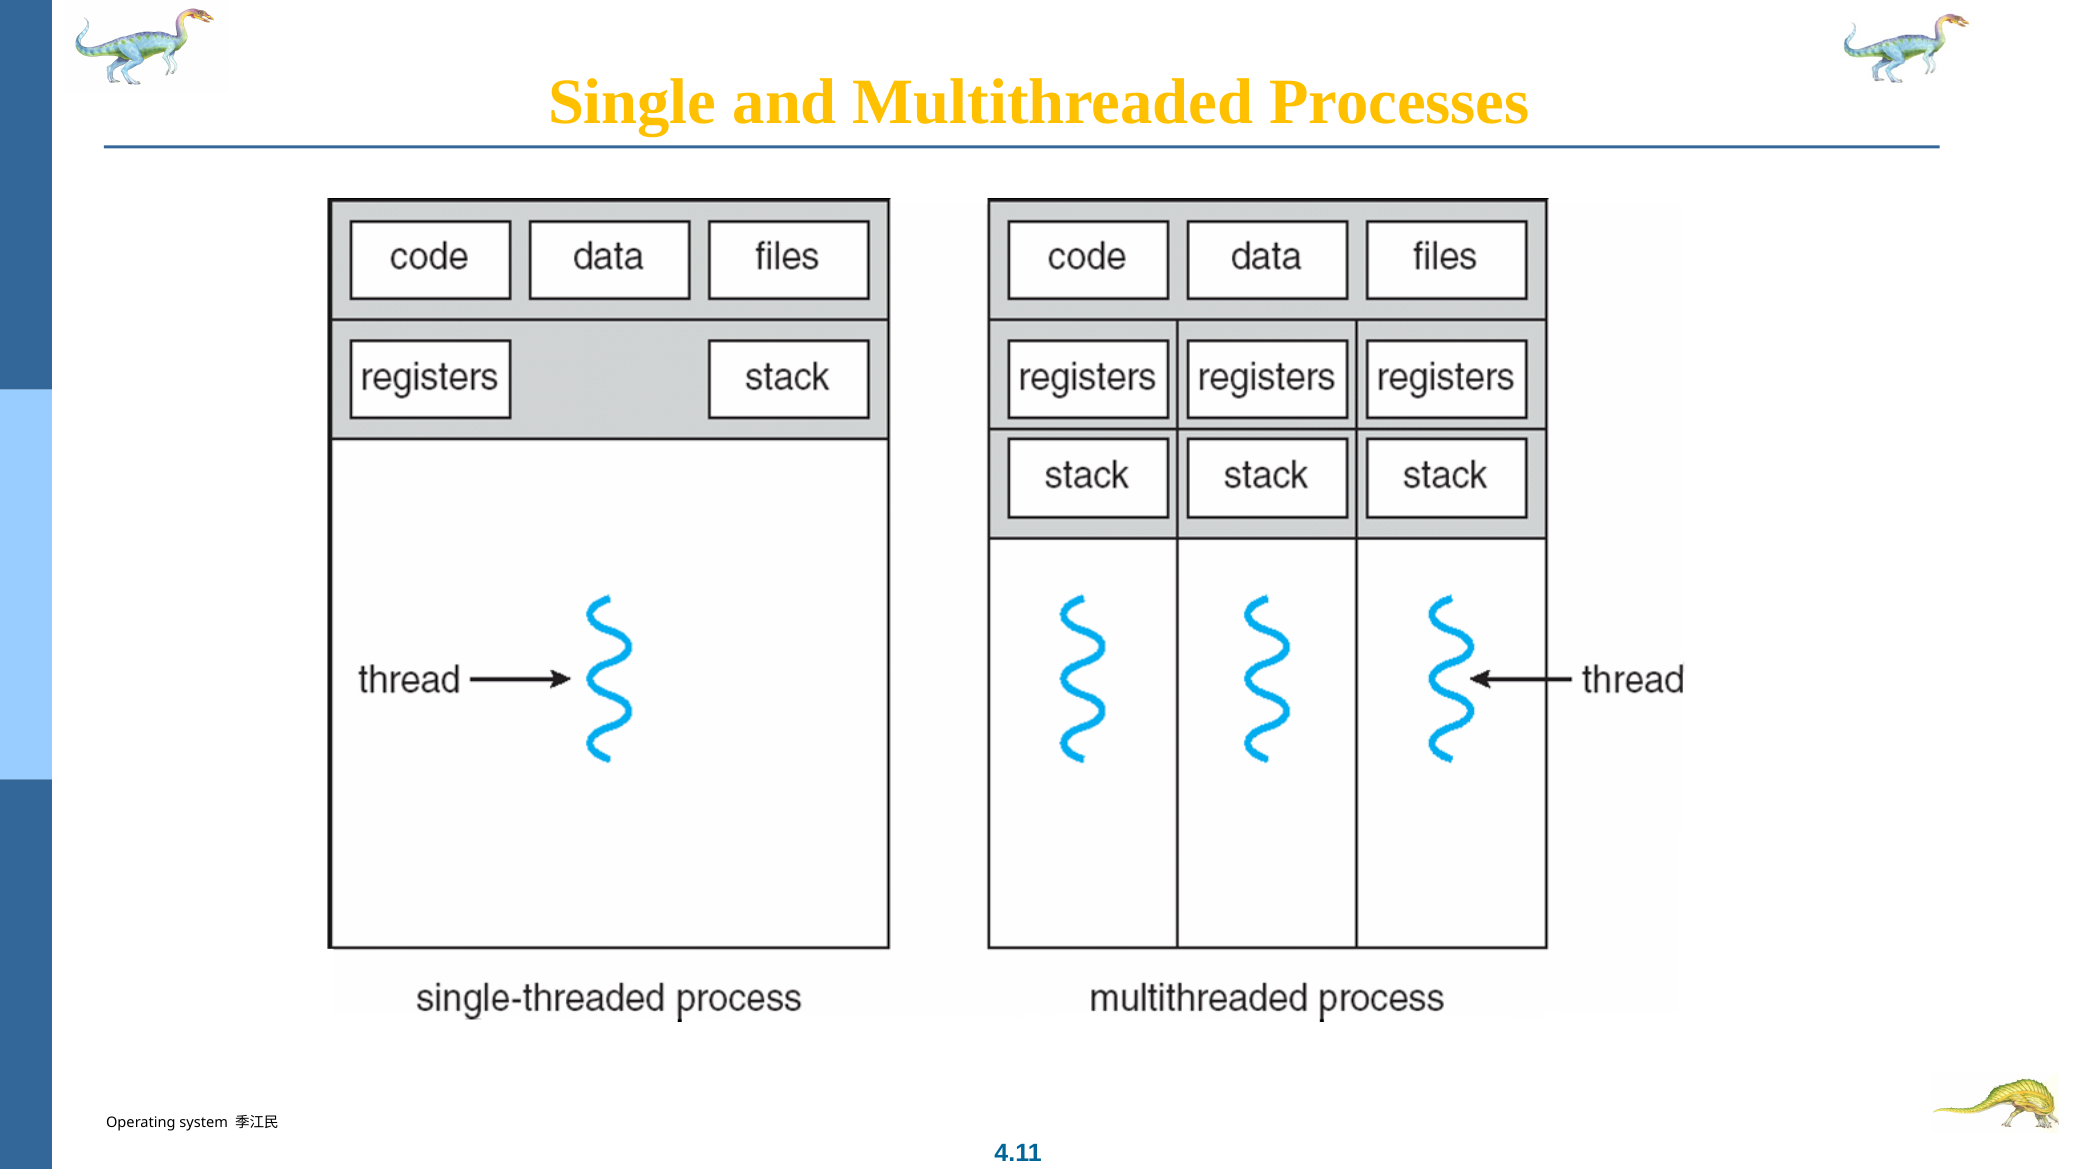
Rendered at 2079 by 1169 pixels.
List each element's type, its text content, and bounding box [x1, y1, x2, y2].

picture [327, 198, 1687, 1022]
picture [1837, 12, 1988, 94]
title Single and Multithreaded Processes [103, 47, 1975, 146]
picture [64, 0, 229, 93]
picture [1931, 1073, 2059, 1133]
